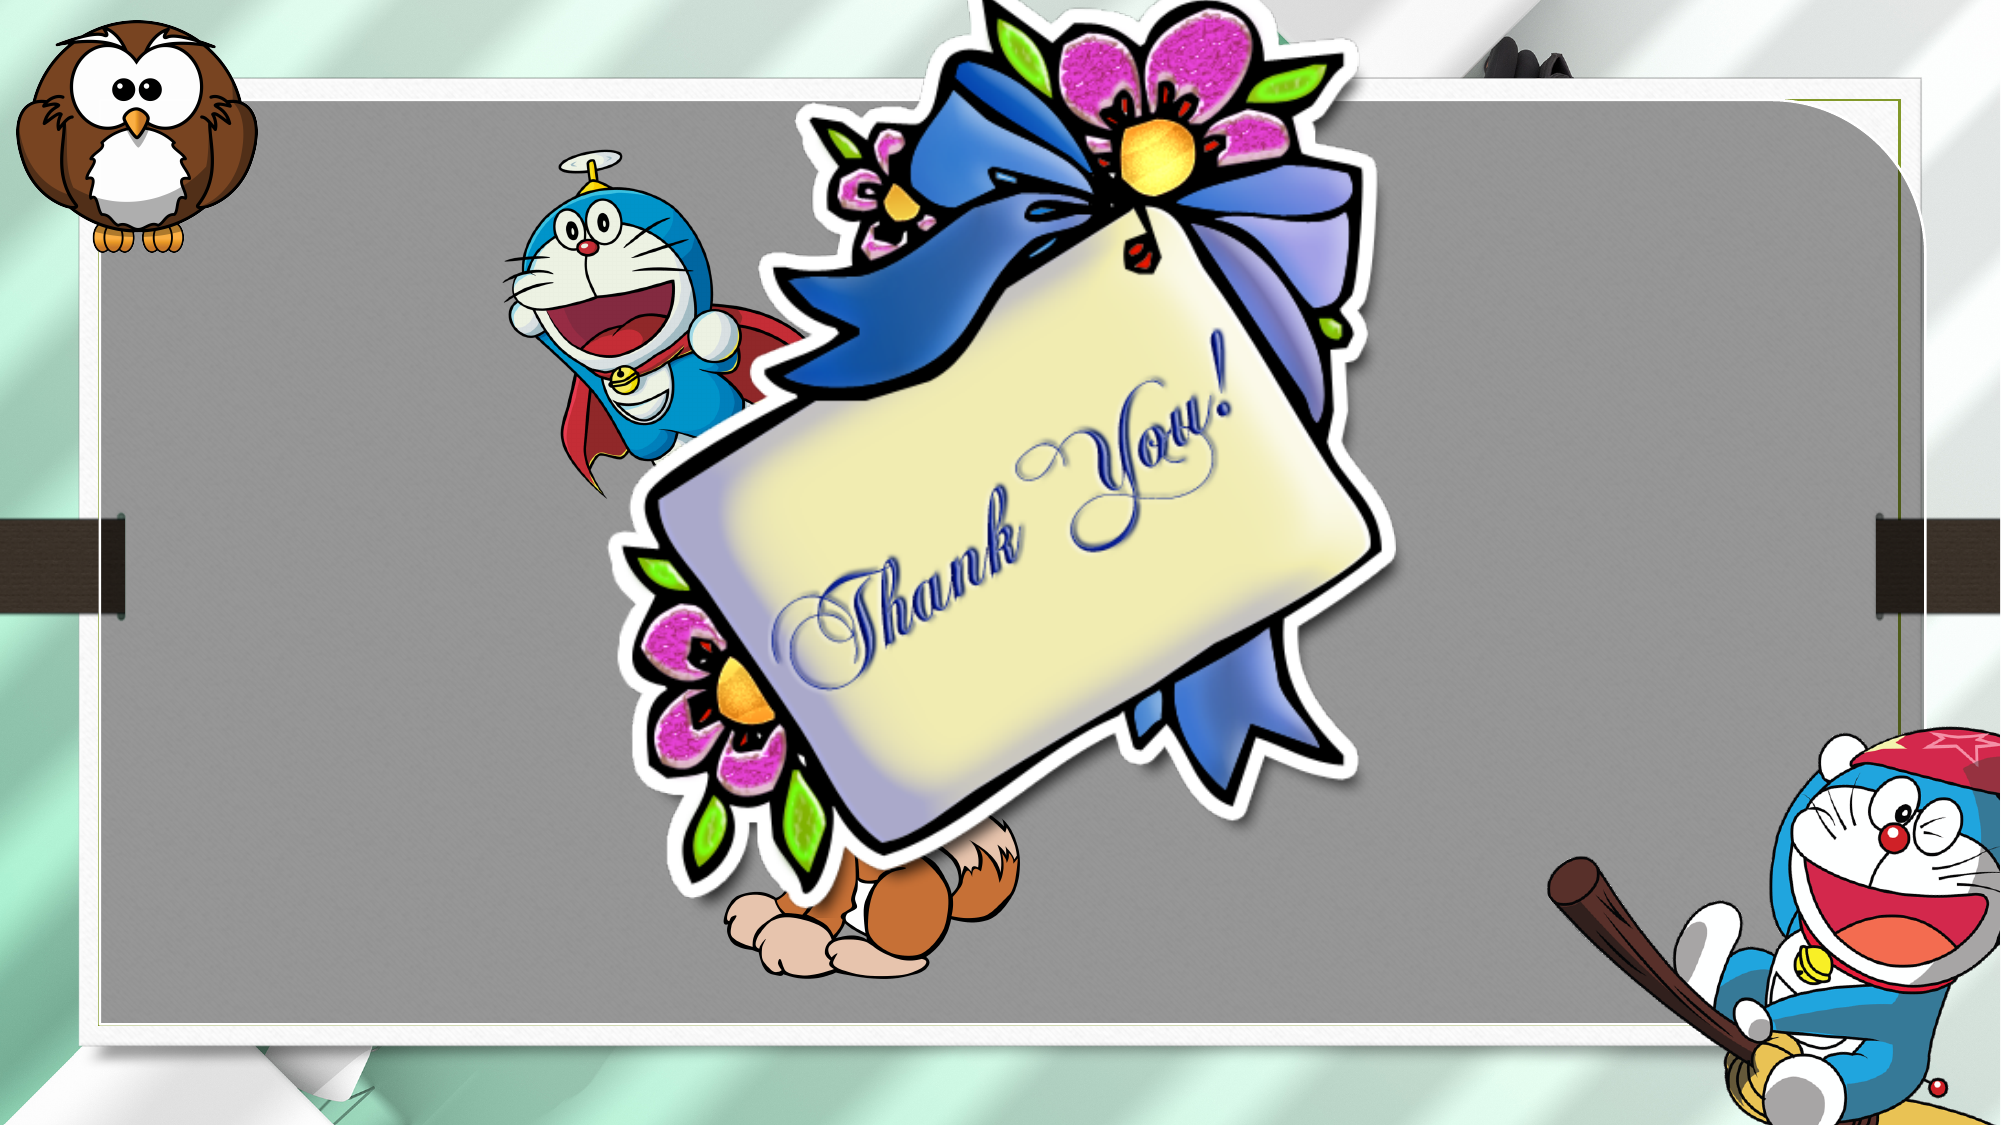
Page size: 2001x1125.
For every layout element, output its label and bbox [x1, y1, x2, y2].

picture [0, 0, 2001, 1125]
text_box [98, 98, 1927, 1026]
